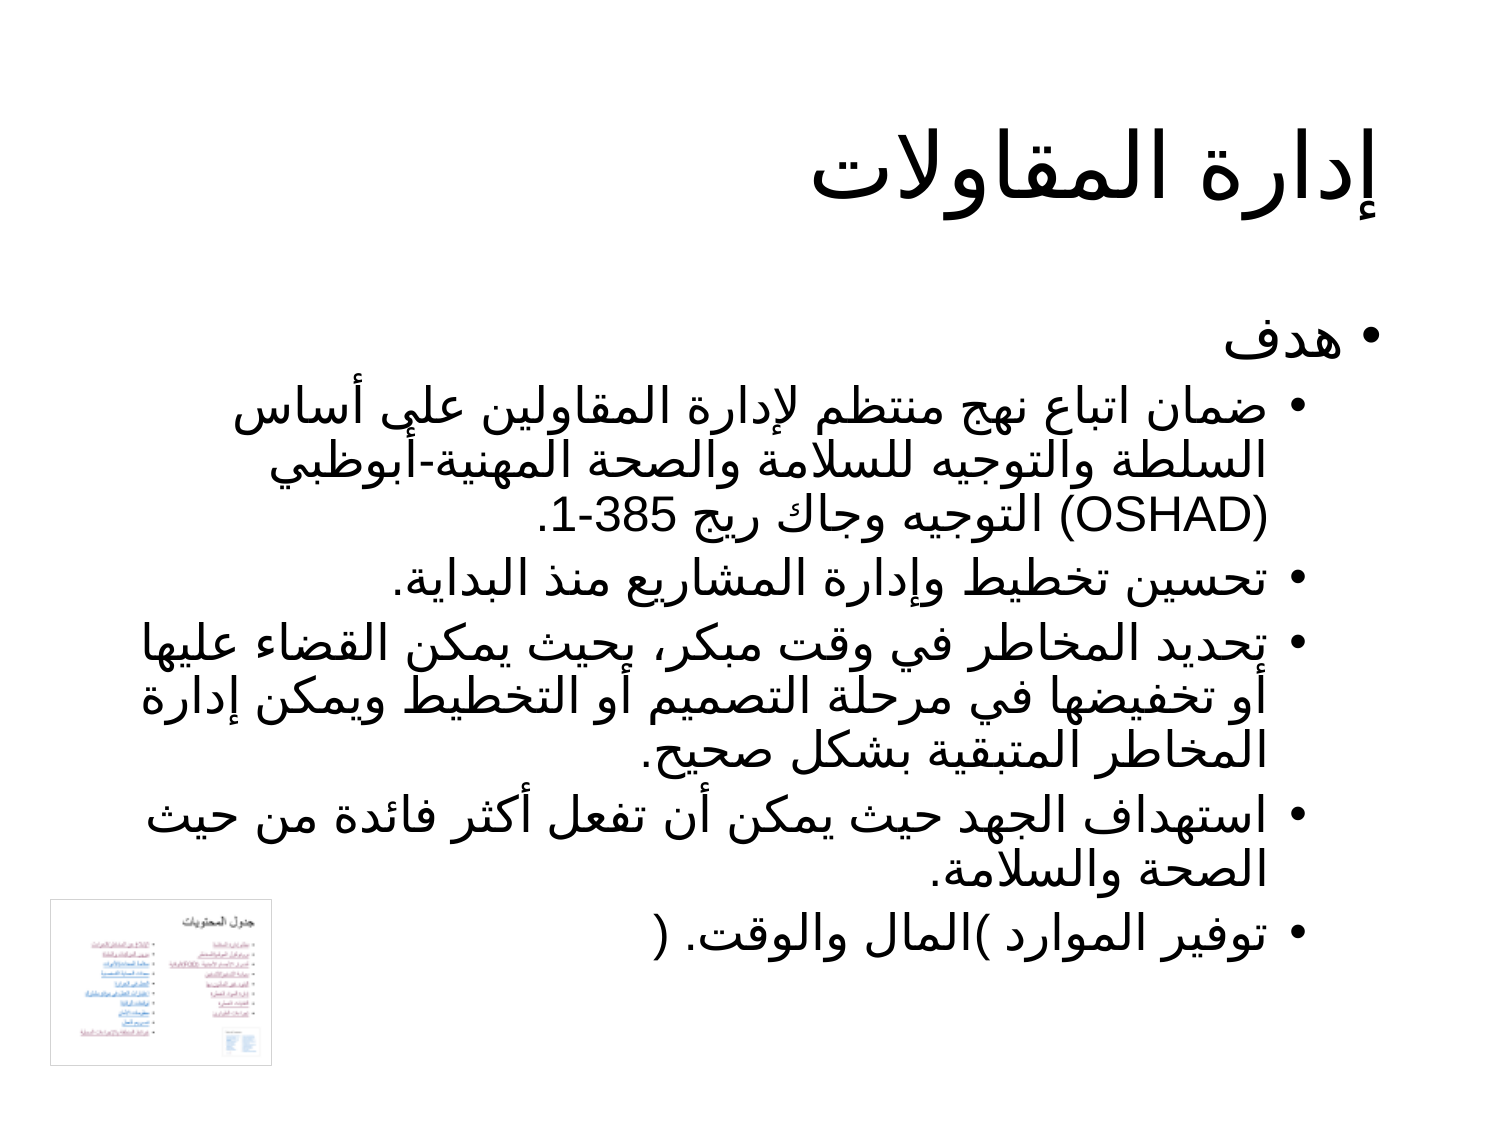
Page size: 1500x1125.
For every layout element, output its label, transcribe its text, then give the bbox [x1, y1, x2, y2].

picture [51, 900, 271, 1065]
title إدارة المقاولات [103, 59, 1397, 278]
list هدف ضمان اتباع نهج منتظم لإدارة المقاولين على أساس السلطة والتوجيه للسلامة والصحة المهنية-أبوظبي (OSHAD) التوجيه وجاك ريج 385-1. تحسين تخطيط وإدارة المشاريع منذ البداية. تحديد المخاطر في وقت مبكر، بحيث يمكن القضاء عليها أو تخفيضها في مرحلة التصميم أو التخطيط ويمكن إدارة المخاطر المتبقية بشكل صحيح. استهداف الجهد حيث يمكن أن تفعل أكثر فائدة من حيث الصحة والسلامة. توفير الموارد )المال والوقت. ( [103, 299, 1397, 1014]
